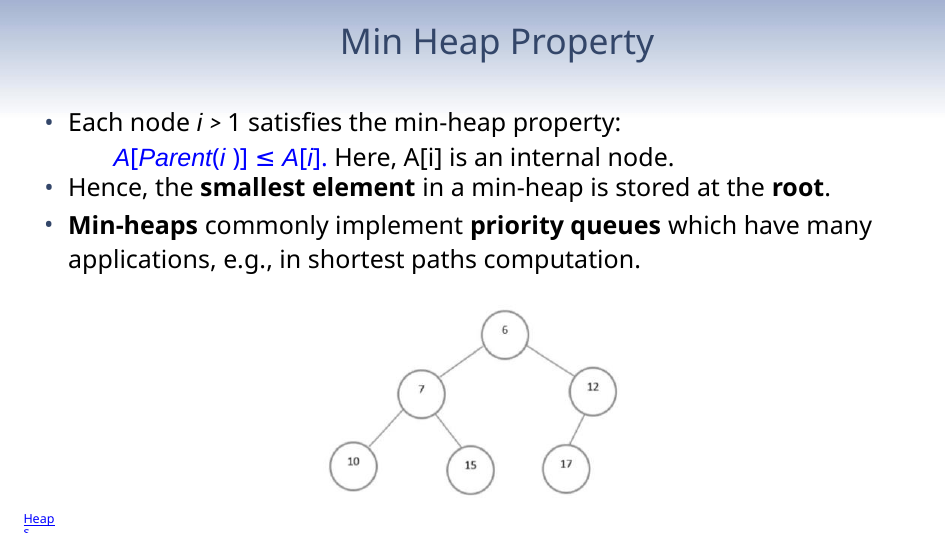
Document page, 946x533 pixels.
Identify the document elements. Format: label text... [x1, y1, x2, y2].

title Min Heap Property [337, 16, 707, 69]
text_box Each node i > 1 satisfies the min-heap property: A[Parent(i )] ≤ A[i]. Here, A[i] is an internal node. Hence, the smallest element in a min-heap is stored at the root. Min-heaps commonly implement priority queues which have many applications, e.g., in shortest paths computation. [20, 69, 923, 274]
text_box Heaps [21, 509, 59, 529]
picture [323, 304, 620, 498]
picture [0, 0, 945, 118]
